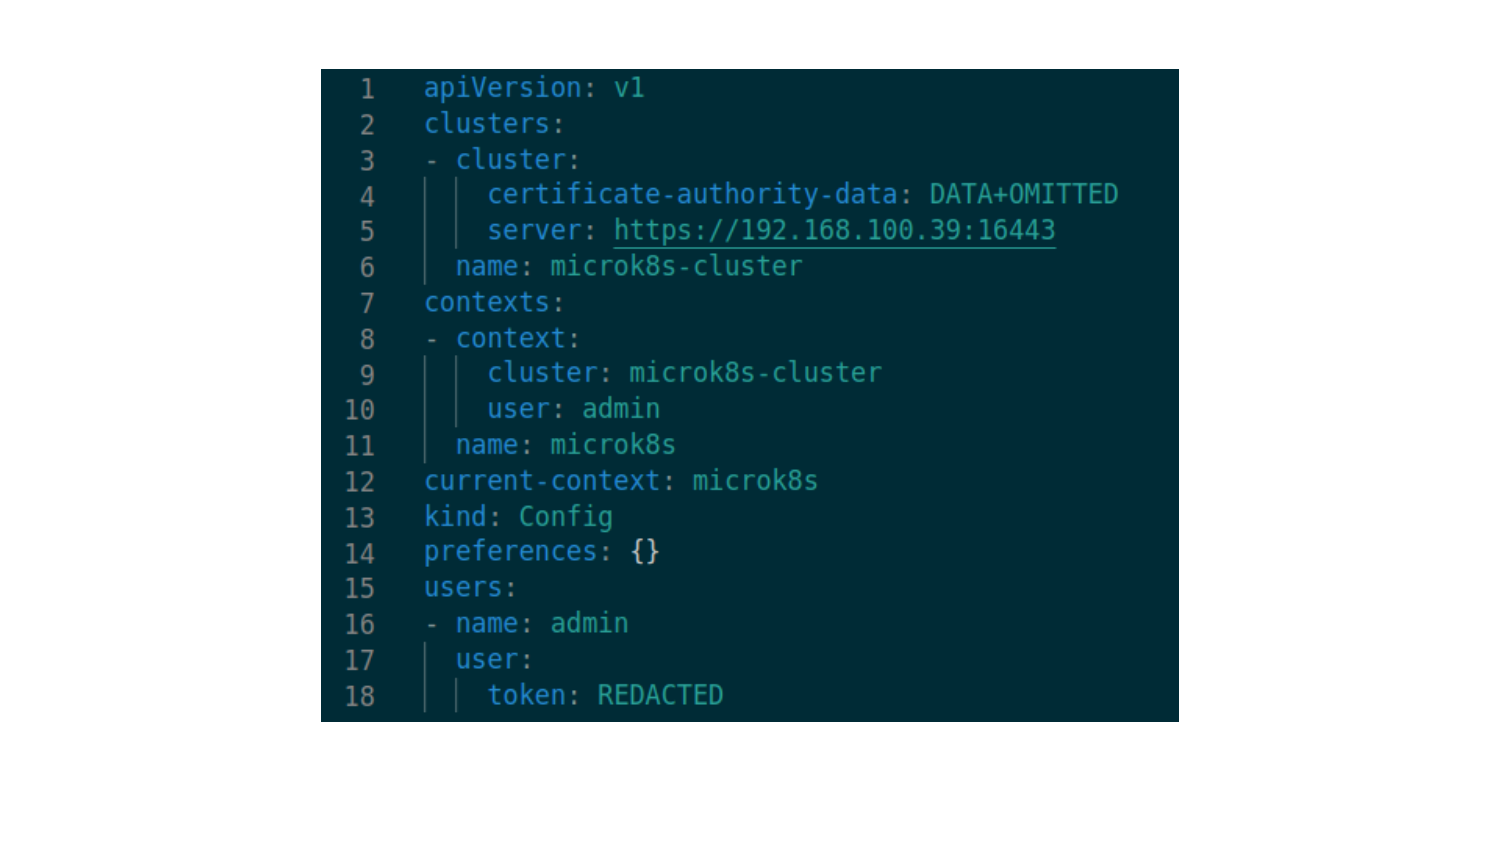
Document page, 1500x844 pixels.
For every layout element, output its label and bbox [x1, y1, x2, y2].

picture [617, 82, 628, 97]
picture [362, 221, 374, 241]
picture [553, 439, 566, 454]
picture [347, 399, 358, 419]
picture [473, 505, 485, 525]
picture [507, 82, 517, 96]
picture [362, 578, 374, 598]
picture [836, 219, 850, 239]
picture [744, 475, 755, 490]
picture [775, 367, 786, 382]
picture [362, 150, 374, 170]
picture [570, 224, 581, 239]
picture [539, 403, 550, 417]
picture [553, 689, 564, 704]
picture [520, 332, 533, 347]
picture [488, 653, 502, 668]
picture [931, 183, 944, 203]
picture [490, 224, 500, 239]
picture [617, 617, 628, 632]
picture [476, 148, 484, 168]
picture [759, 188, 770, 203]
picture [535, 689, 549, 704]
picture [726, 182, 738, 203]
picture [554, 154, 566, 168]
picture [775, 219, 786, 234]
picture [473, 260, 485, 275]
picture [537, 118, 548, 132]
picture [489, 367, 501, 381]
picture [696, 684, 707, 704]
picture [347, 507, 358, 527]
picture [504, 188, 517, 203]
picture [472, 77, 486, 96]
picture [426, 475, 437, 489]
picture [789, 184, 800, 203]
picture [933, 219, 944, 239]
picture [361, 365, 374, 385]
picture [586, 439, 596, 454]
picture [1011, 219, 1023, 239]
picture [1105, 183, 1118, 203]
picture [758, 475, 771, 490]
picture [567, 611, 580, 632]
picture [362, 293, 374, 313]
picture [552, 363, 564, 381]
picture [615, 475, 628, 489]
picture [490, 581, 500, 596]
picture [711, 684, 723, 704]
picture [460, 82, 470, 96]
picture [979, 183, 992, 203]
picture [711, 360, 723, 382]
picture [601, 617, 612, 632]
picture [712, 475, 722, 490]
picture [537, 296, 548, 311]
picture [695, 367, 707, 382]
picture [682, 367, 692, 382]
picture [442, 82, 454, 103]
picture [586, 511, 596, 526]
picture [567, 475, 581, 489]
picture [361, 329, 374, 349]
picture [505, 296, 517, 311]
picture [507, 653, 518, 668]
picture [425, 82, 438, 96]
picture [633, 539, 643, 565]
picture [474, 292, 484, 311]
picture [947, 219, 960, 239]
picture [585, 403, 596, 418]
picture [872, 367, 881, 381]
picture [363, 435, 374, 455]
picture [459, 475, 470, 489]
picture [553, 545, 564, 560]
picture [457, 545, 470, 560]
picture [586, 260, 596, 275]
picture [535, 154, 549, 168]
picture [347, 578, 358, 598]
picture [347, 435, 358, 455]
picture [551, 82, 565, 96]
picture [507, 360, 516, 381]
picture [489, 685, 500, 704]
picture [664, 224, 675, 245]
picture [647, 255, 660, 275]
picture [775, 235, 786, 239]
picture [361, 399, 374, 419]
picture [473, 118, 484, 132]
picture [995, 187, 1008, 201]
picture [568, 82, 580, 96]
picture [347, 686, 358, 706]
picture [523, 224, 549, 239]
picture [443, 545, 455, 560]
picture [488, 296, 502, 311]
picture [489, 332, 494, 347]
picture [696, 260, 706, 275]
picture [521, 82, 533, 96]
picture [614, 403, 628, 418]
picture [632, 366, 644, 382]
picture [646, 188, 660, 203]
picture [994, 219, 1007, 239]
picture [793, 260, 802, 275]
picture [584, 545, 595, 560]
picture [681, 224, 691, 239]
picture [823, 367, 833, 382]
picture [473, 617, 485, 632]
picture [634, 254, 644, 275]
picture [744, 367, 753, 382]
picture [567, 545, 581, 560]
picture [789, 470, 802, 490]
picture [774, 260, 786, 273]
picture [728, 475, 738, 490]
picture [473, 653, 484, 668]
picture [347, 614, 358, 634]
picture [678, 684, 692, 704]
picture [836, 182, 849, 203]
picture [616, 218, 628, 239]
picture [523, 118, 534, 132]
picture [457, 154, 469, 168]
picture [1043, 219, 1055, 239]
picture [694, 475, 708, 490]
picture [362, 543, 375, 563]
picture [538, 82, 548, 96]
picture [665, 439, 675, 454]
picture [884, 188, 896, 203]
picture [457, 511, 470, 525]
picture [426, 581, 438, 596]
picture [1091, 183, 1102, 203]
picture [520, 403, 533, 417]
picture [647, 403, 659, 418]
picture [633, 403, 644, 418]
picture [537, 545, 549, 560]
picture [648, 367, 659, 382]
picture [475, 581, 486, 596]
picture [504, 118, 517, 132]
picture [1031, 183, 1039, 203]
picture [362, 650, 374, 670]
picture [426, 545, 439, 566]
picture [523, 150, 532, 168]
picture [570, 439, 580, 454]
picture [457, 653, 470, 668]
picture [567, 367, 581, 381]
picture [717, 219, 722, 229]
picture [601, 684, 613, 704]
picture [570, 260, 580, 275]
picture [759, 219, 771, 239]
picture [790, 360, 800, 382]
picture [647, 684, 661, 704]
picture [537, 367, 548, 381]
picture [475, 475, 486, 489]
picture [632, 219, 642, 239]
picture [600, 511, 611, 532]
picture [744, 219, 755, 239]
picture [553, 617, 564, 632]
picture [488, 617, 517, 632]
picture [838, 363, 849, 382]
picture [457, 296, 470, 311]
picture [347, 543, 358, 563]
picture [506, 154, 516, 168]
picture [520, 292, 533, 311]
picture [634, 432, 644, 454]
picture [488, 545, 502, 560]
picture [869, 184, 879, 203]
picture [362, 114, 374, 134]
picture [901, 219, 913, 239]
picture [444, 112, 453, 132]
picture [600, 471, 611, 489]
picture [727, 220, 738, 242]
picture [1027, 219, 1039, 239]
picture [569, 182, 580, 203]
picture [948, 183, 961, 203]
picture [963, 183, 977, 203]
picture [504, 689, 517, 704]
picture [583, 617, 597, 632]
picture [362, 507, 374, 527]
picture [1011, 183, 1031, 203]
picture [727, 362, 739, 382]
picture [586, 367, 597, 381]
picture [553, 188, 564, 203]
picture [488, 82, 502, 96]
picture [648, 219, 658, 239]
picture [553, 475, 564, 489]
picture [616, 684, 628, 704]
picture [521, 683, 534, 704]
picture [361, 686, 374, 706]
picture [1044, 183, 1053, 203]
picture [807, 367, 817, 382]
picture [759, 255, 769, 275]
picture [852, 188, 864, 203]
picture [773, 188, 786, 203]
picture [442, 511, 452, 525]
picture [822, 219, 833, 239]
picture [523, 188, 534, 203]
picture [665, 260, 675, 275]
picture [426, 505, 438, 525]
picture [603, 439, 613, 454]
picture [648, 539, 658, 565]
picture [615, 188, 628, 203]
picture [554, 511, 564, 526]
picture [584, 475, 596, 489]
picture [807, 475, 817, 490]
picture [496, 332, 502, 347]
picture [536, 184, 548, 203]
picture [489, 188, 501, 203]
picture [603, 260, 613, 275]
picture [647, 471, 657, 489]
picture [584, 188, 597, 203]
picture [885, 219, 897, 239]
picture [457, 118, 470, 132]
picture [361, 257, 374, 277]
picture [457, 332, 469, 347]
picture [361, 614, 374, 634]
picture [476, 539, 485, 560]
picture [744, 260, 753, 275]
picture [665, 367, 675, 382]
picture [551, 224, 565, 239]
picture [504, 224, 517, 239]
picture [520, 545, 533, 560]
picture [631, 184, 642, 203]
picture [536, 511, 549, 526]
picture [523, 471, 532, 489]
picture [457, 617, 470, 632]
picture [616, 439, 628, 454]
picture [489, 114, 500, 132]
picture [710, 184, 722, 203]
picture [506, 403, 516, 417]
picture [631, 475, 643, 489]
picture [363, 78, 374, 98]
picture [570, 504, 580, 526]
picture [536, 332, 549, 347]
picture [981, 219, 991, 239]
picture [426, 118, 437, 132]
picture [678, 188, 691, 203]
picture [632, 684, 644, 704]
picture [808, 219, 817, 239]
picture [634, 77, 644, 97]
picture [507, 545, 518, 560]
picture [553, 260, 566, 275]
picture [440, 296, 454, 311]
picture [457, 439, 470, 453]
picture [362, 471, 374, 491]
picture [712, 254, 722, 275]
picture [457, 581, 470, 596]
picture [489, 154, 502, 168]
picture [488, 439, 517, 453]
picture [647, 434, 660, 454]
picture [473, 439, 485, 453]
picture [728, 260, 738, 275]
picture [457, 260, 470, 275]
picture [473, 332, 486, 347]
picture [853, 367, 865, 382]
picture [664, 684, 675, 704]
picture [426, 296, 437, 311]
picture [695, 188, 706, 203]
picture [442, 475, 453, 489]
picture [505, 328, 516, 347]
picture [1058, 183, 1088, 203]
picture [347, 471, 358, 491]
picture [488, 475, 517, 489]
picture [805, 188, 818, 209]
picture [616, 260, 628, 275]
picture [362, 186, 375, 206]
picture [521, 367, 533, 381]
picture [599, 188, 611, 203]
picture [347, 650, 358, 670]
picture [600, 396, 611, 418]
picture [776, 468, 786, 490]
picture [489, 403, 502, 417]
picture [442, 581, 453, 596]
picture [871, 219, 881, 239]
picture [554, 328, 564, 347]
picture [742, 188, 755, 203]
picture [488, 260, 517, 275]
picture [522, 506, 533, 526]
